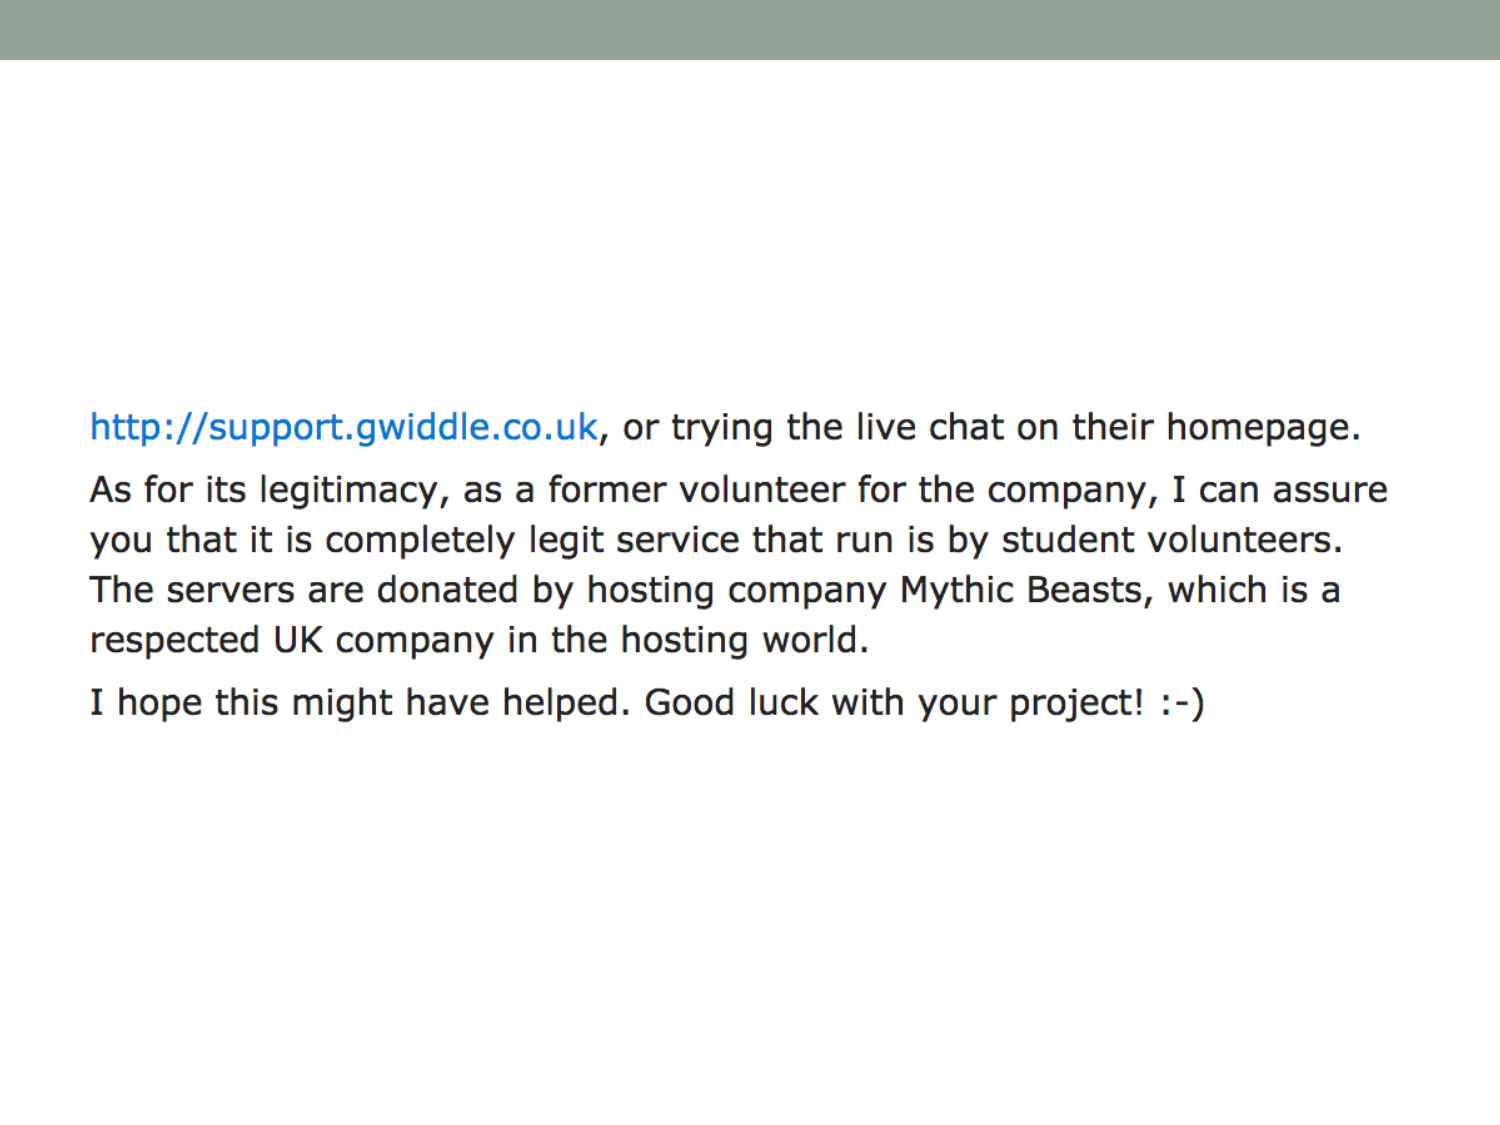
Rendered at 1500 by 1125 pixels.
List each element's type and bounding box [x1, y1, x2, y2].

picture [32, 397, 1404, 746]
